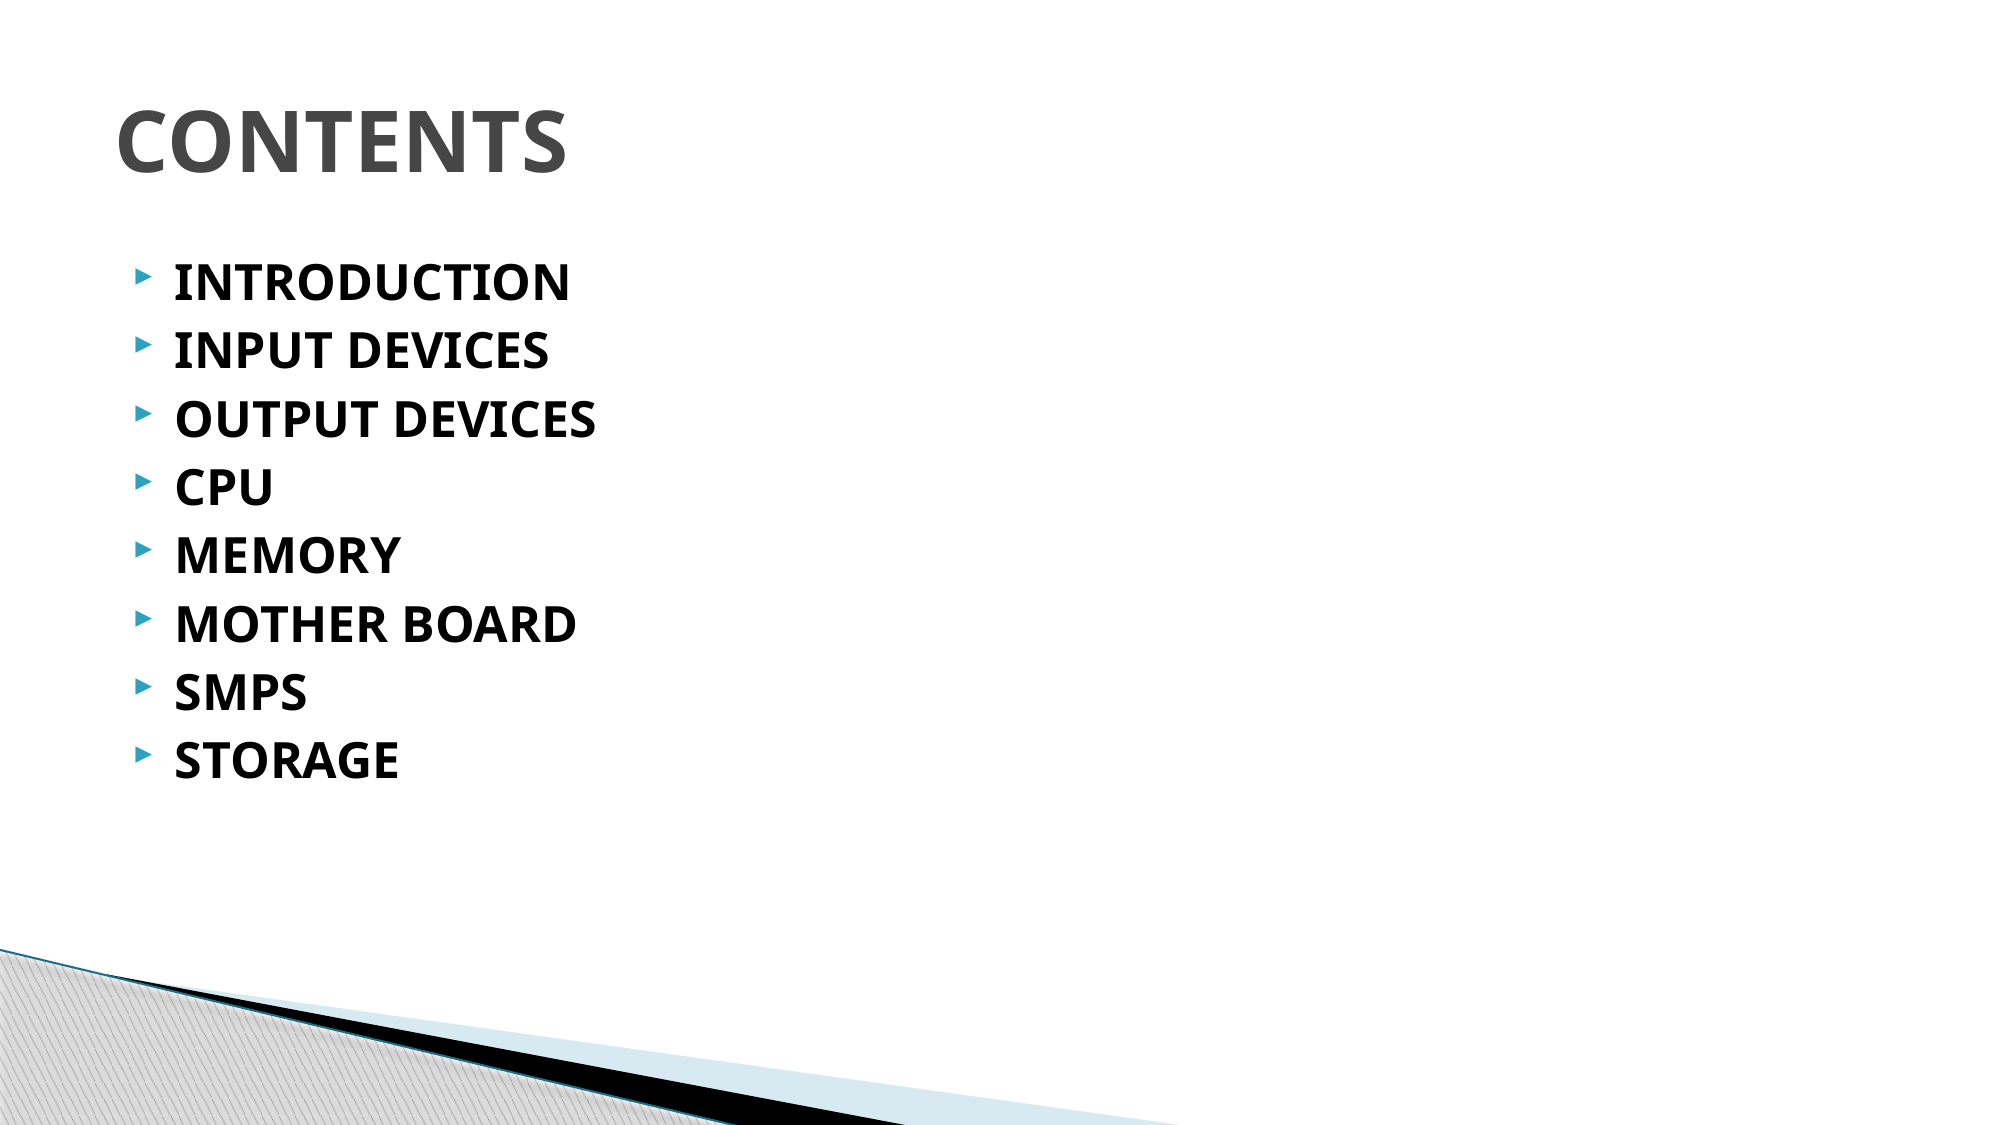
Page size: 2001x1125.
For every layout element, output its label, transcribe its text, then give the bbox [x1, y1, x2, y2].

title CONTENTS [99, 45, 1900, 233]
list INTRODUCTION INPUT DEVICES OUTPUT DEVICES CPU MEMORY MOTHER BOARD SMPS STORAGE [99, 243, 1900, 986]
